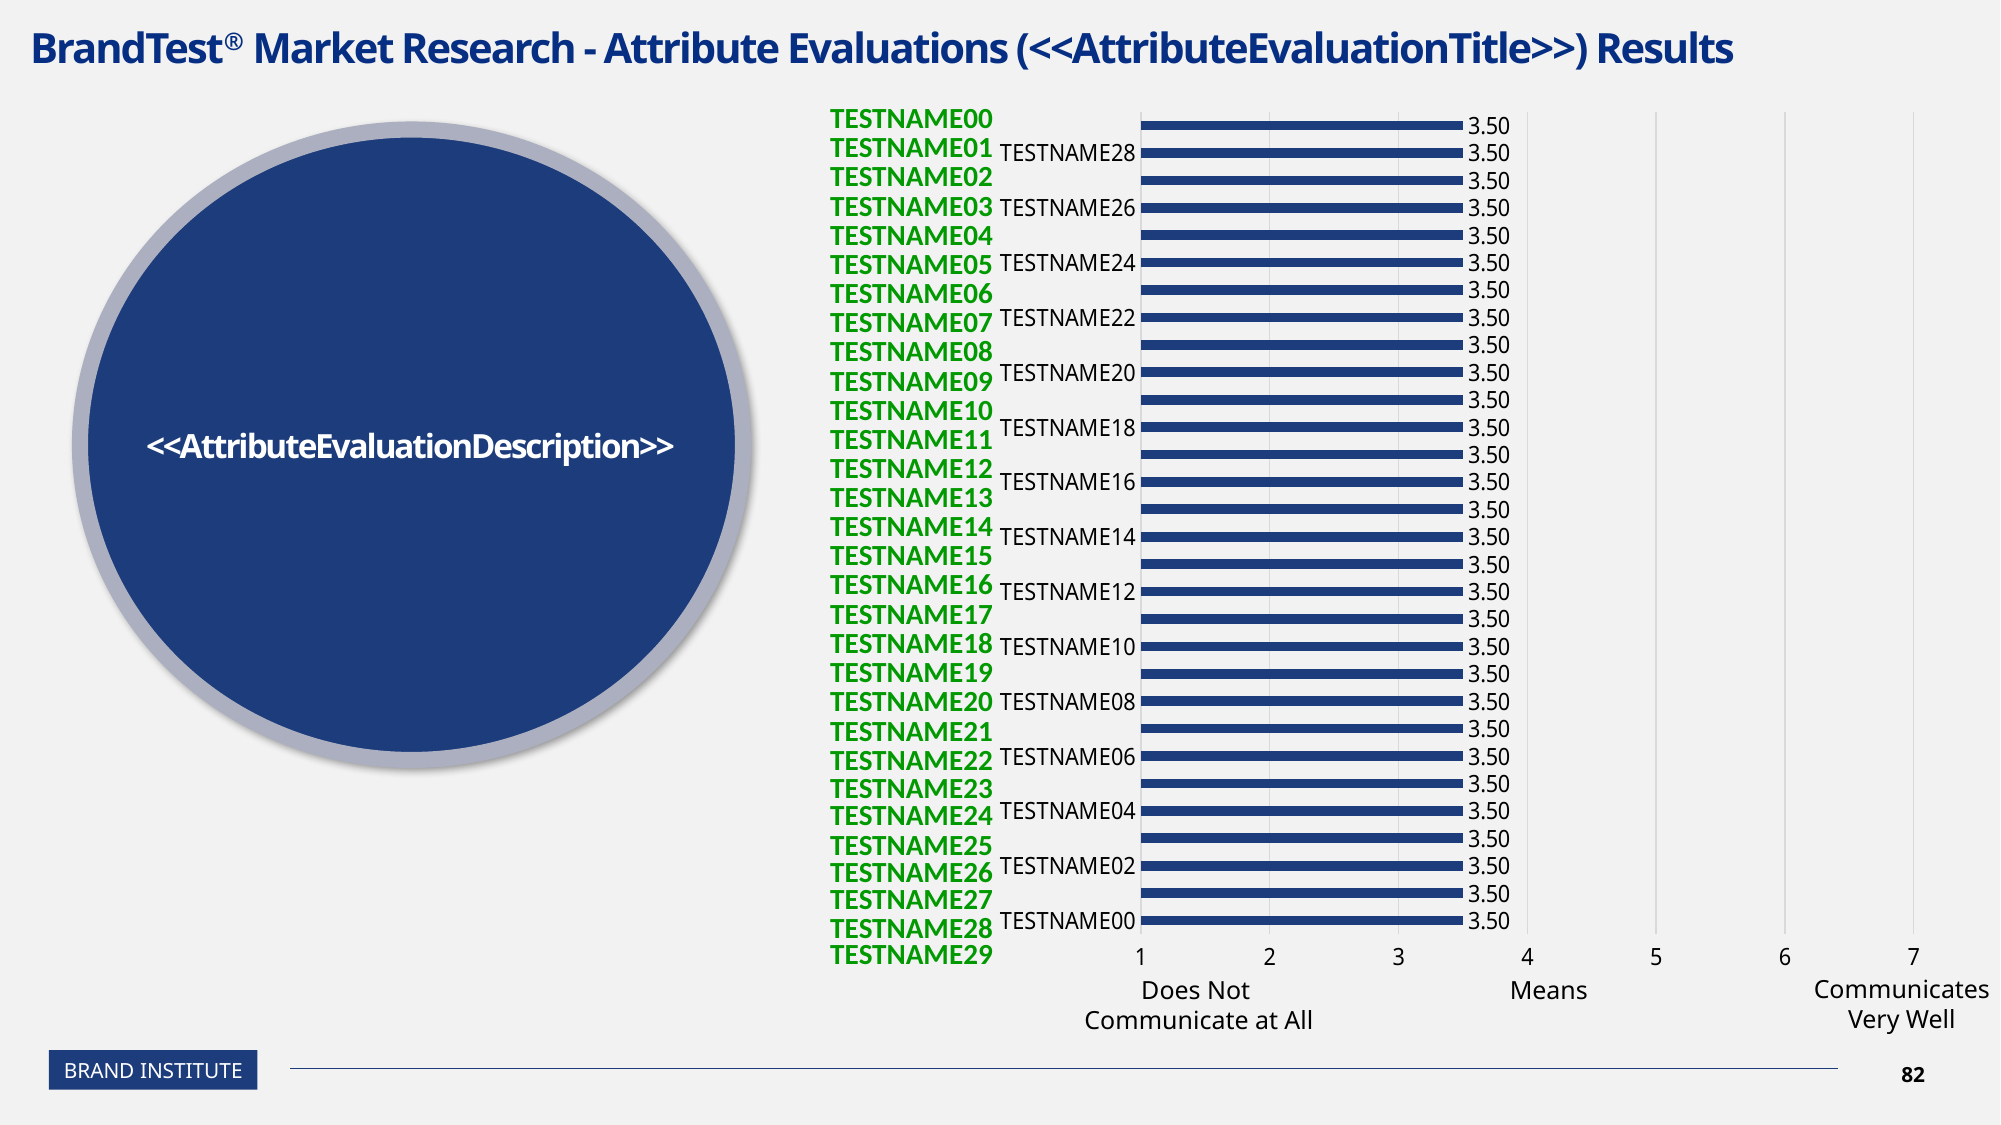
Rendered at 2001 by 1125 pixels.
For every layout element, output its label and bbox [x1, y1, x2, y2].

text_box [1765, 968, 2000, 1001]
text_box [78, 128, 745, 762]
text_box [1069, 973, 1329, 1042]
text_box [1495, 973, 1603, 1012]
chart [999, 109, 1920, 973]
title [30, 0, 1967, 113]
text_box [829, 99, 993, 970]
